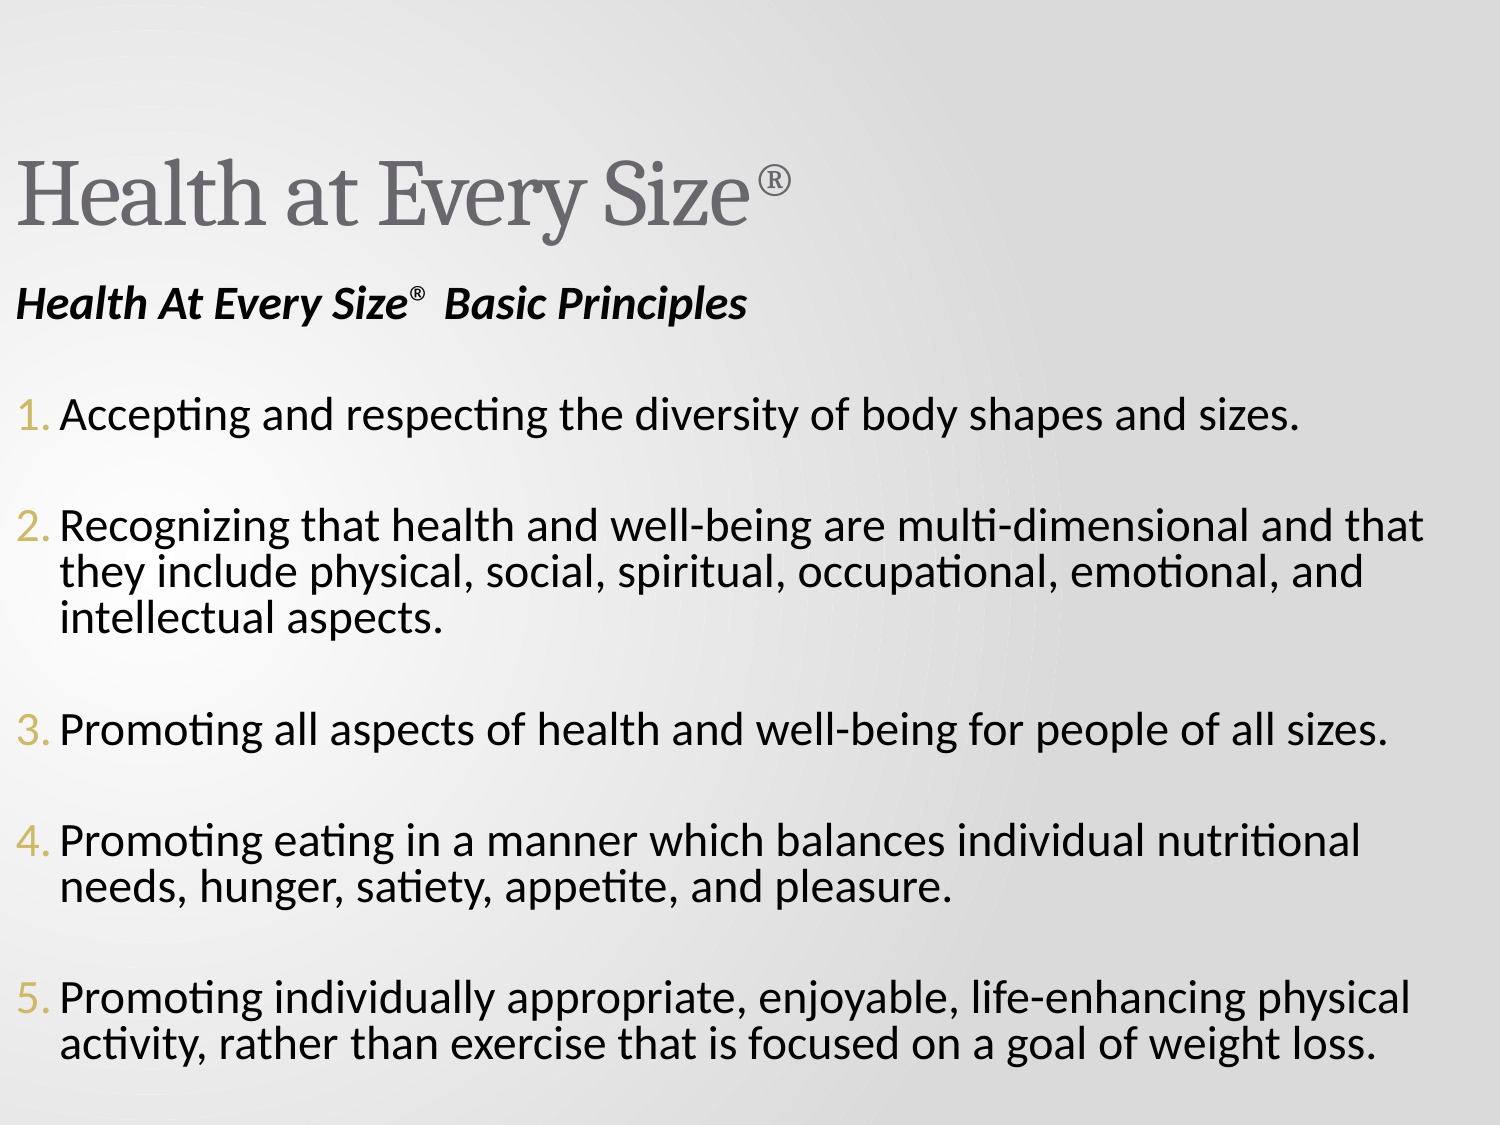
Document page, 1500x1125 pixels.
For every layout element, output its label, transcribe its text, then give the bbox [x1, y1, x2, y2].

list Health At Every Size® Basic Principles Accepting and respecting the diversity of body shapes and sizes. Recognizing that health and well-being are multi-dimensional and that they include physical, social, spiritual, occupational, emotional, and intellectual aspects. Promoting all aspects of health and well-being for people of all sizes. Promoting eating in a manner which balances individual nutritional needs, hunger, satiety, appetite, and pleasure. Promoting individually appropriate, enjoyable, life-enhancing physical activity, rather than exercise that is focused on a goal of weight loss. [0, 275, 1500, 1079]
title Health at Every Size® [0, 99, 1350, 275]
